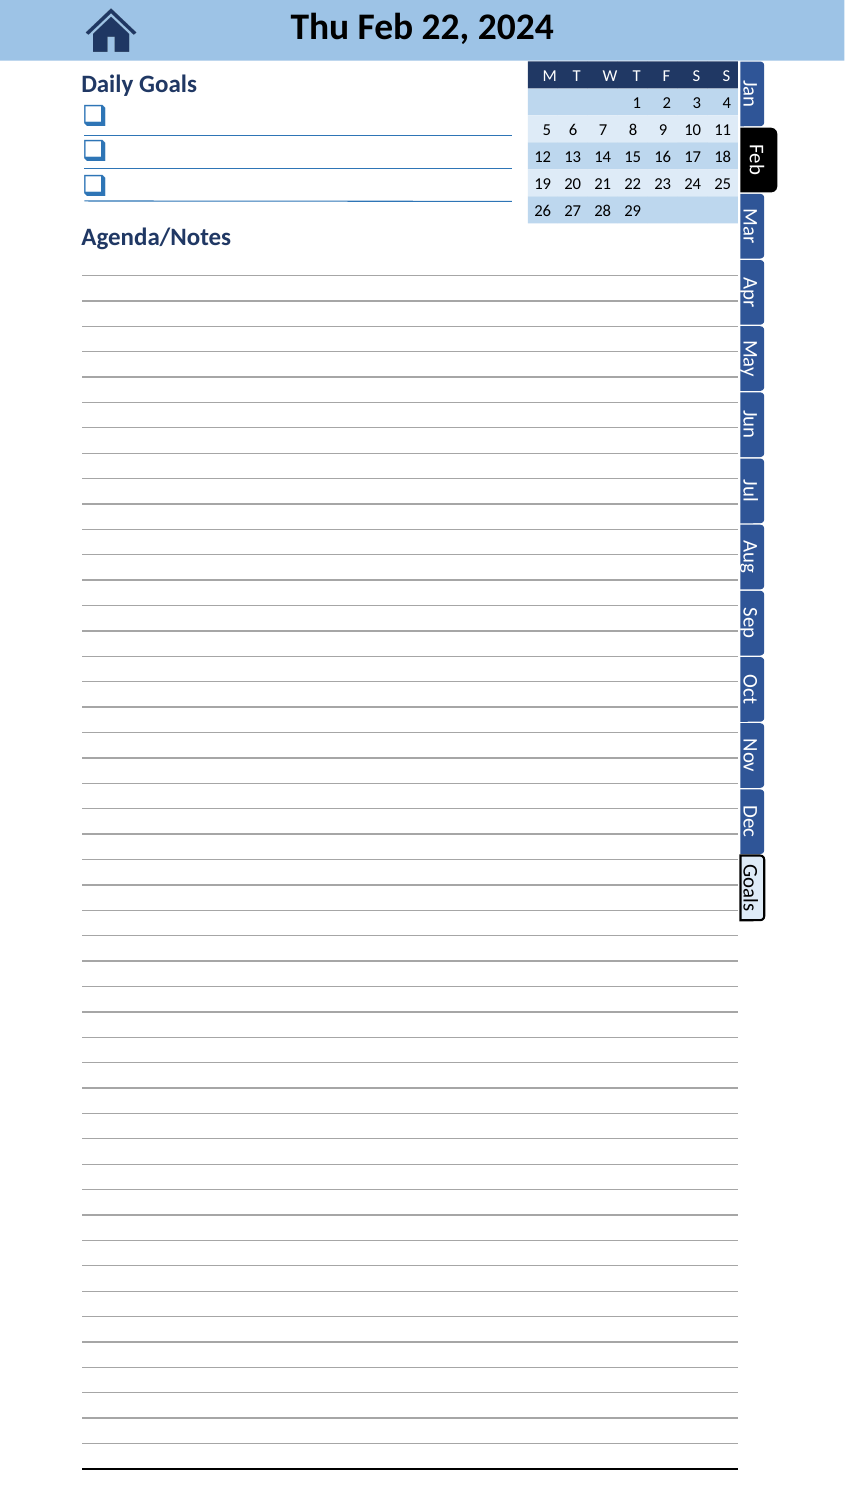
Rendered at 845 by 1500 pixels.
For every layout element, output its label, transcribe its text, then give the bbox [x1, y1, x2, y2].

picture [82, 1, 140, 59]
list Thu Feb 22, 2024 [190, 0, 655, 61]
